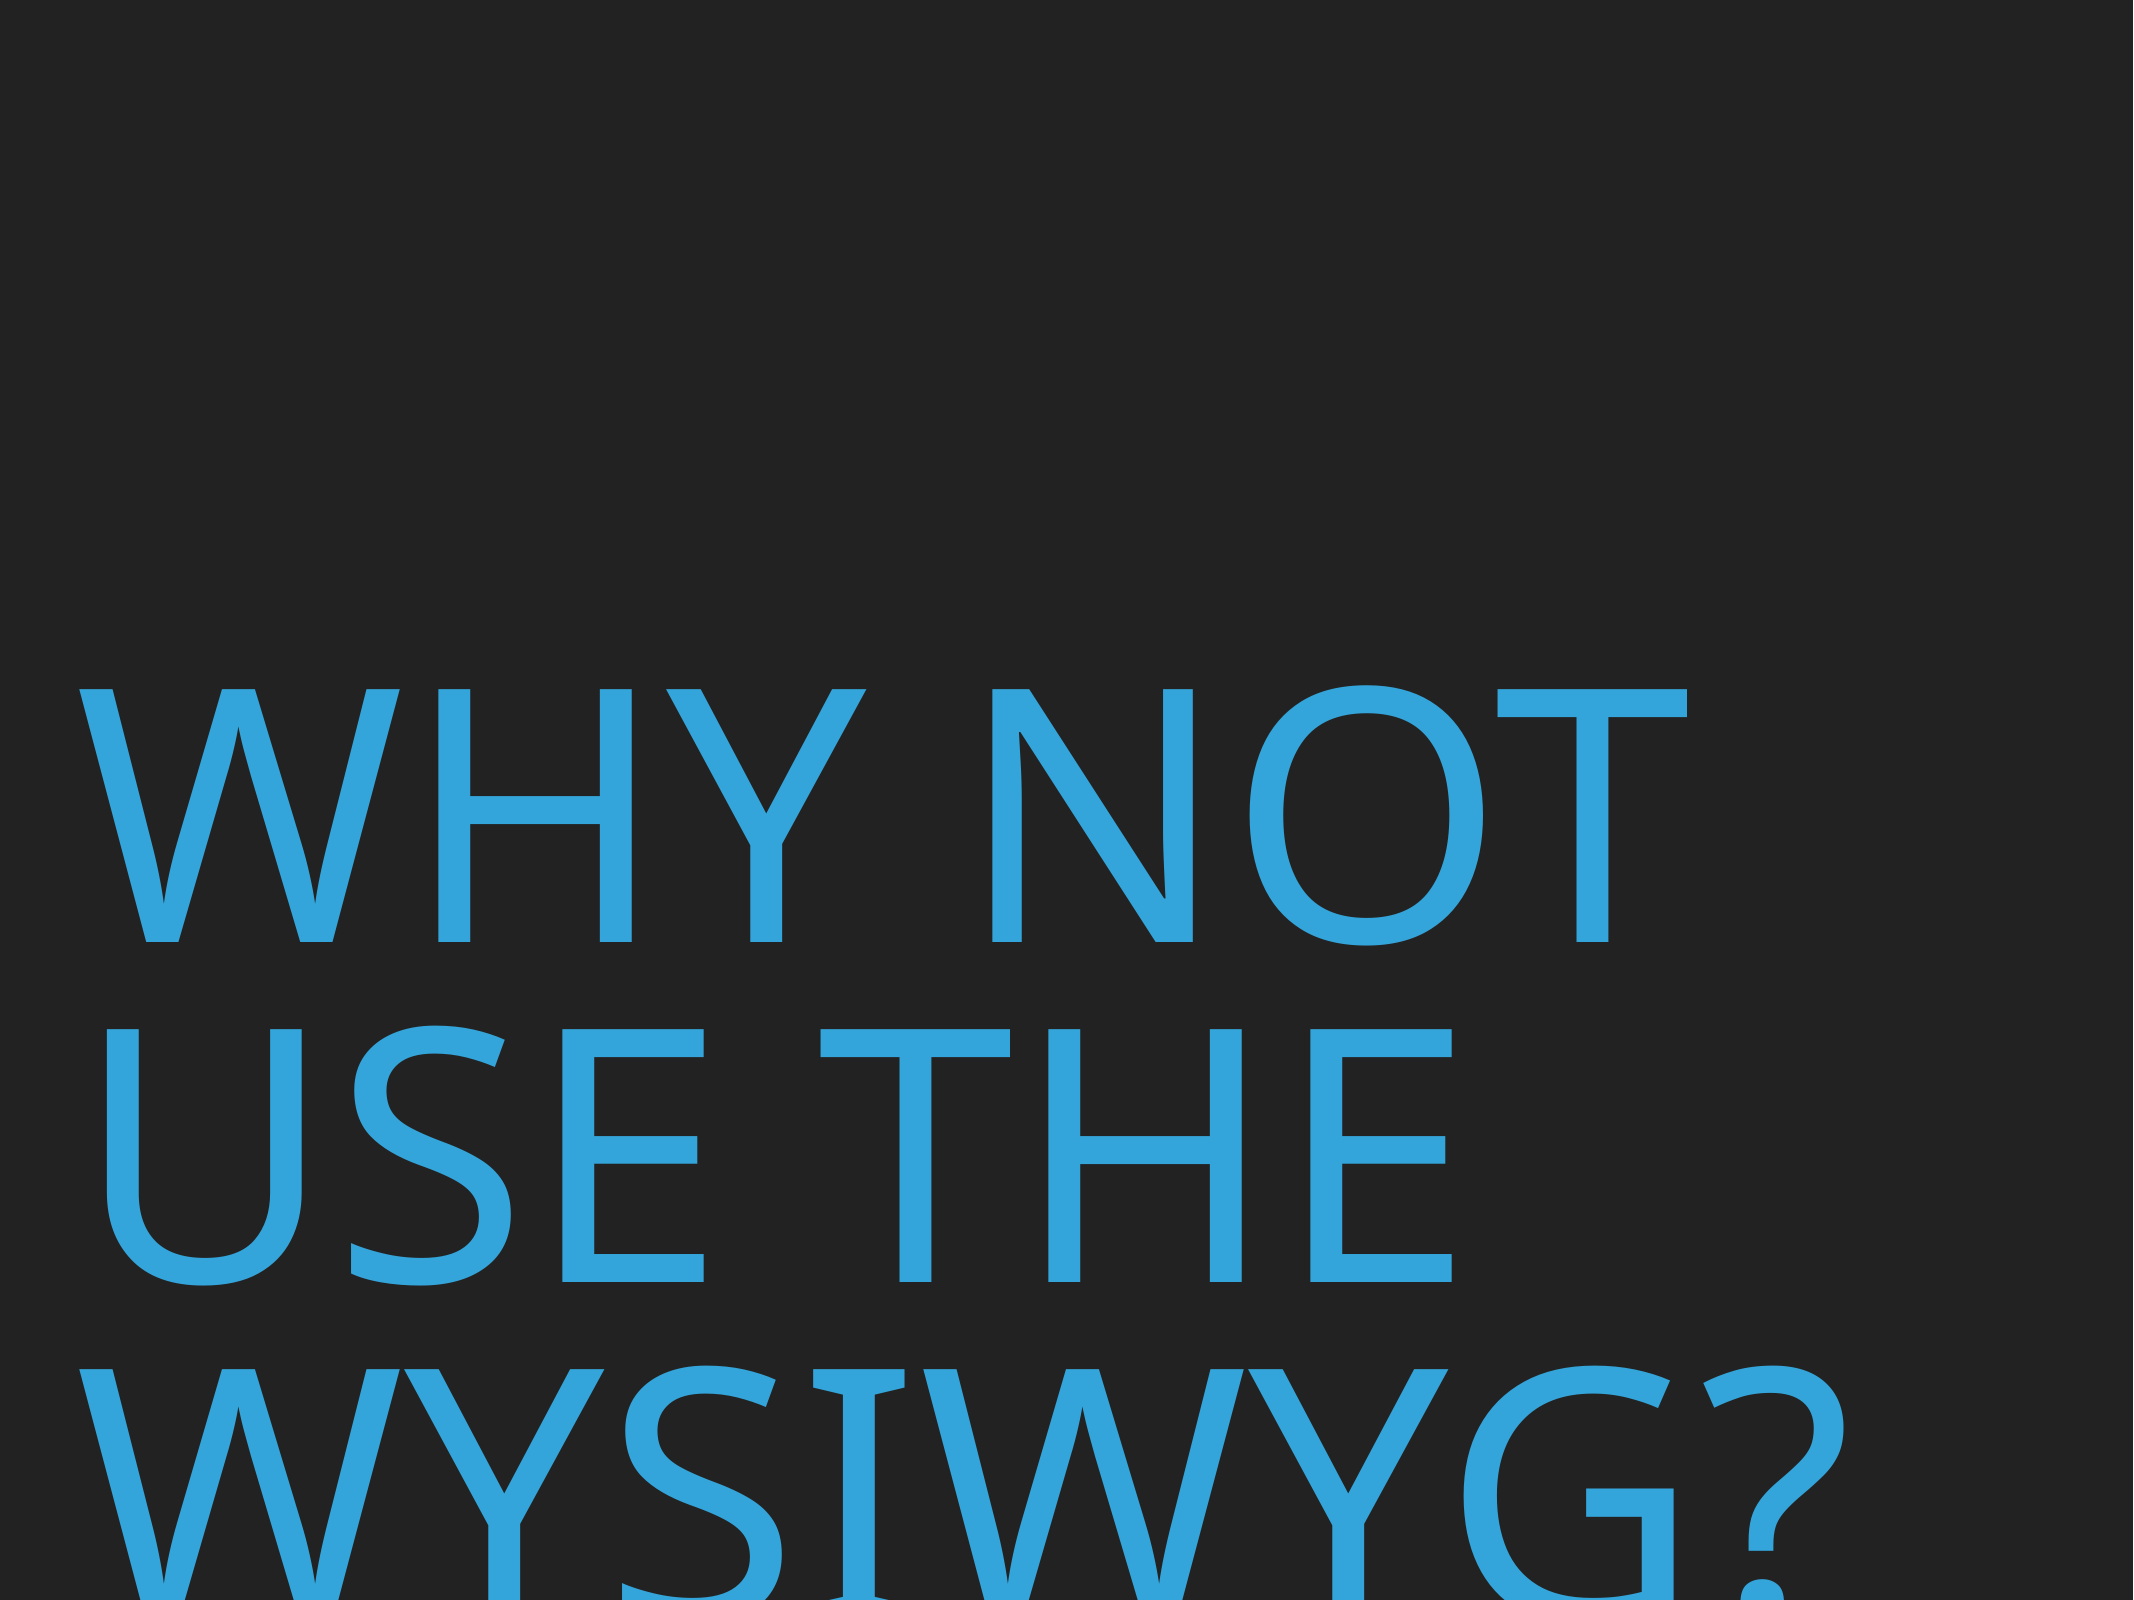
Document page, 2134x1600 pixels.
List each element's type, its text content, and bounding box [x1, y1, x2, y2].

title Why not use the WYSIWYG? [66, 661, 2068, 1405]
